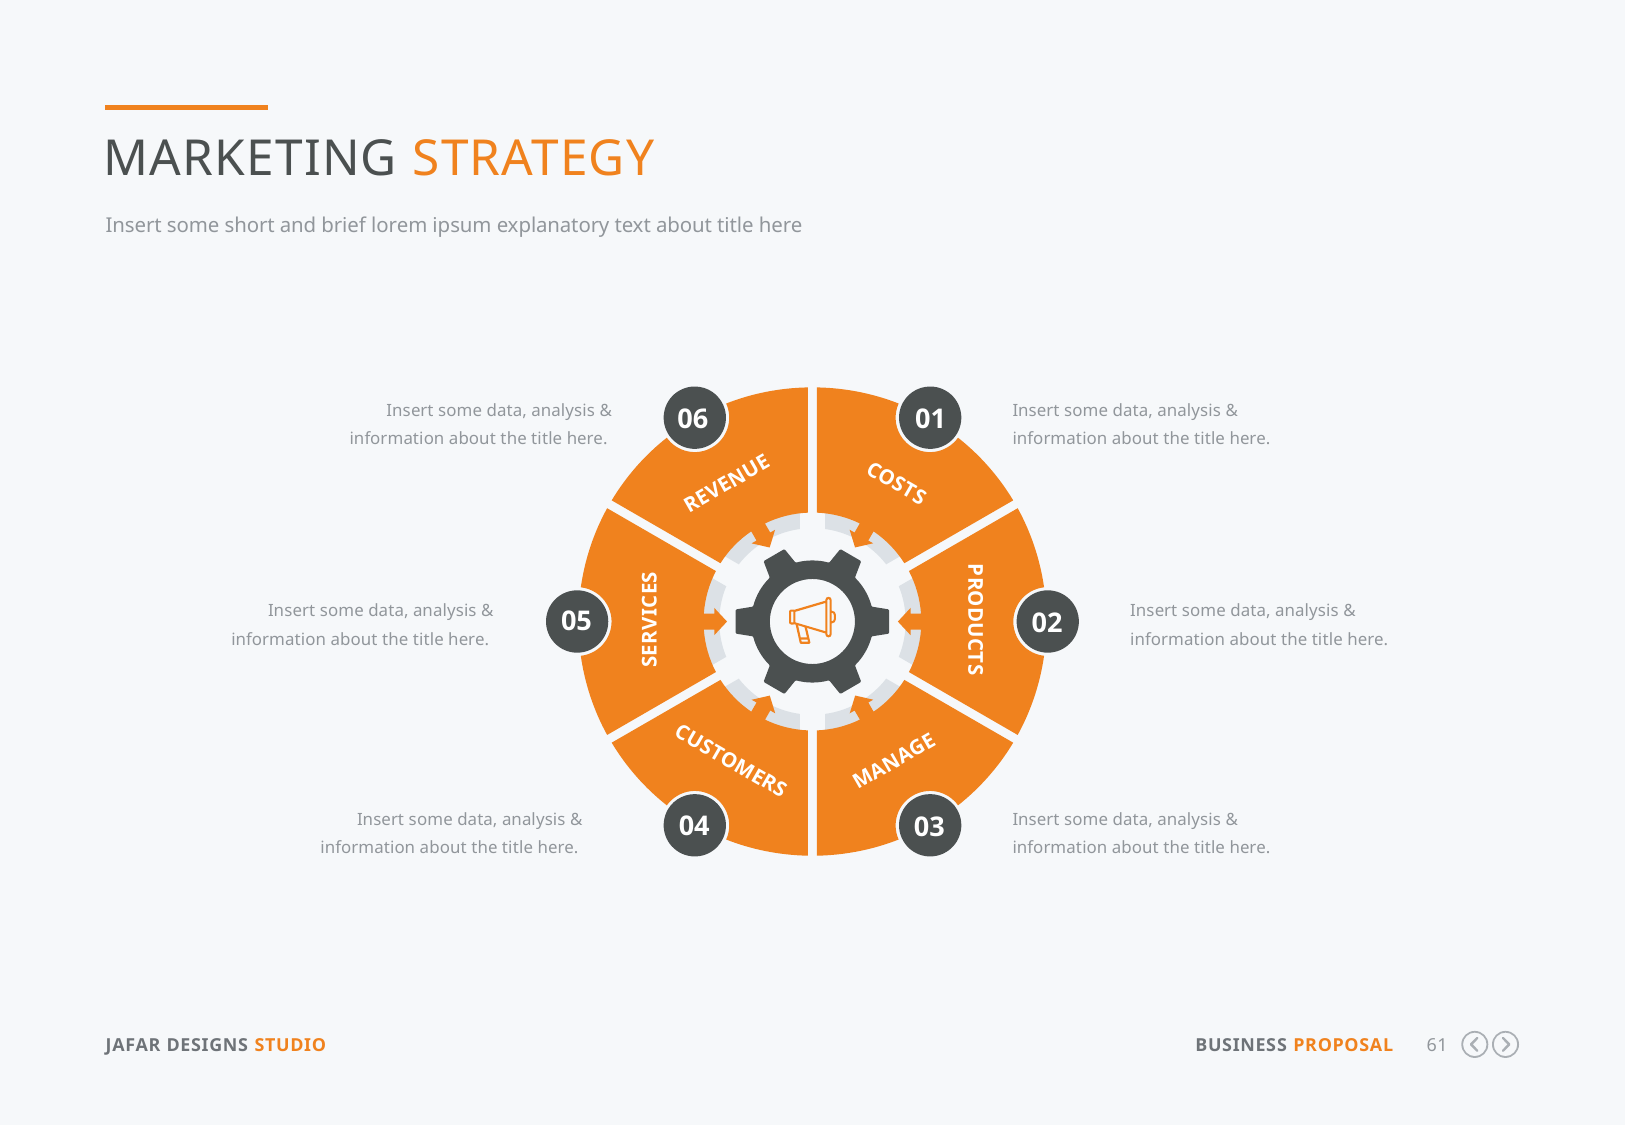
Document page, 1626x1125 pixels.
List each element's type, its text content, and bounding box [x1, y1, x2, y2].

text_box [662, 794, 727, 857]
text_box [726, 678, 759, 710]
text_box [816, 451, 958, 564]
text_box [660, 386, 726, 449]
text_box Insert some data, analysis & information about the title here. [1012, 800, 1297, 857]
list Marketing Strategy [103, 125, 1518, 188]
text_box [726, 533, 758, 565]
text_box [766, 705, 800, 729]
text_box [766, 514, 800, 537]
text_box costs [813, 426, 982, 537]
text_box Insert some data, analysis & information about the title here. [1012, 391, 1297, 448]
text_box Insert some data, analysis & information about the title here. [209, 591, 494, 649]
text_box [866, 678, 899, 710]
text_box [816, 387, 1014, 520]
text_box customers [657, 710, 806, 811]
text_box [580, 508, 658, 735]
text_box [704, 578, 727, 613]
text_box [897, 508, 1045, 735]
text_box [816, 679, 1014, 856]
text_box [611, 387, 808, 517]
text_box [661, 539, 728, 704]
text_box [825, 706, 858, 729]
text_box services [636, 534, 661, 706]
text_box Insert some data, analysis & information about the title here. [327, 391, 613, 448]
text_box [704, 630, 727, 665]
text_box [735, 549, 890, 694]
text_box [611, 679, 808, 856]
text_box revenue [639, 425, 814, 535]
text_box [898, 630, 920, 665]
text_box Insert some data, analysis & information about the title here. [1130, 591, 1415, 649]
text_box [898, 578, 920, 613]
list Insert some short and brief lorem ipsum explanatory text about title here [105, 209, 1519, 241]
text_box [898, 386, 963, 449]
text_box [789, 596, 836, 644]
text_box [825, 514, 858, 537]
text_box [1015, 590, 1080, 653]
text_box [897, 794, 962, 857]
text_box Insert some data, analysis & information about the title here. [298, 800, 583, 857]
text_box manage [818, 710, 968, 811]
text_box [866, 533, 899, 565]
text_box Products [964, 537, 989, 702]
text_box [544, 590, 609, 653]
text_box [666, 450, 808, 564]
